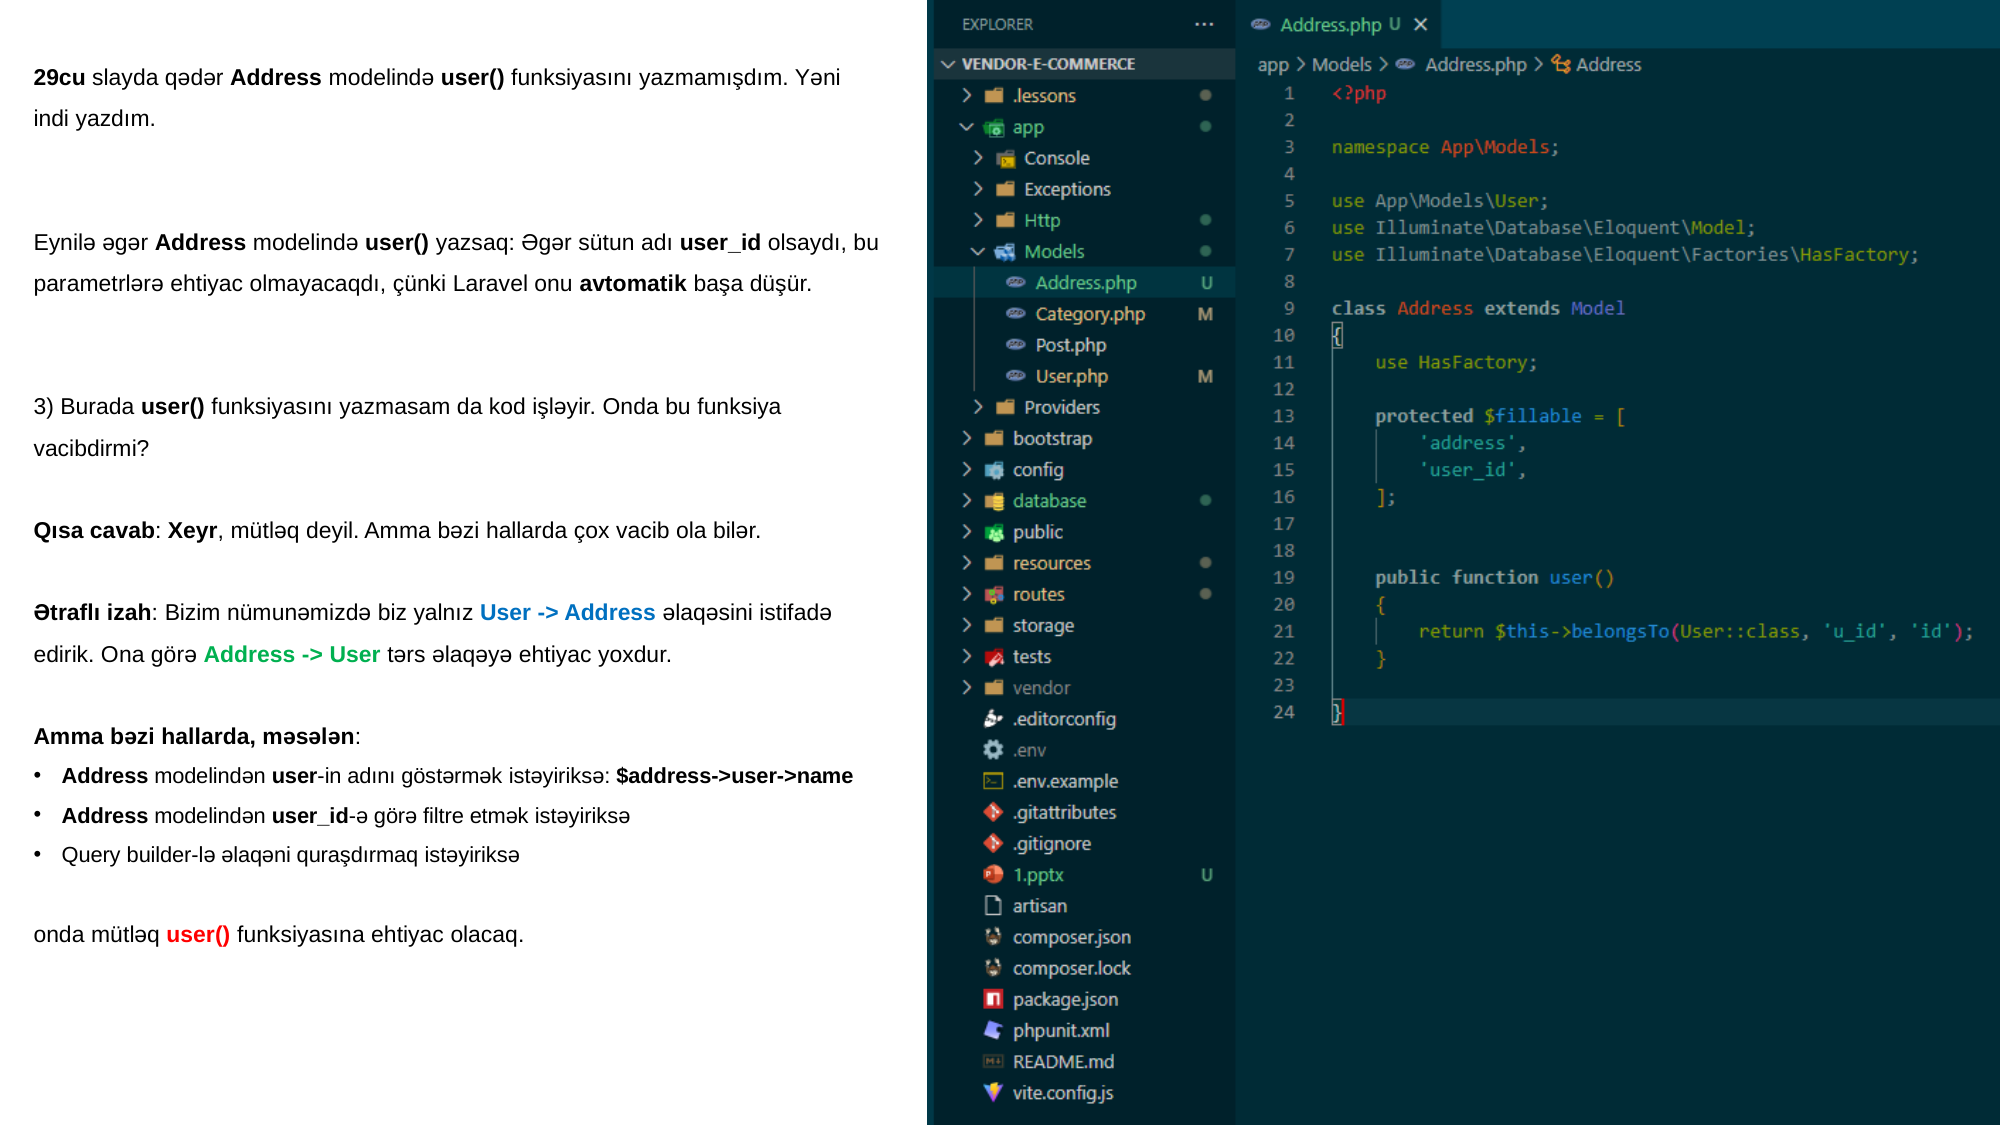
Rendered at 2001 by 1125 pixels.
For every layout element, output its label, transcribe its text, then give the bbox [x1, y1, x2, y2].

picture [1487, 467, 1494, 476]
picture [1671, 222, 1679, 232]
picture [1285, 571, 1294, 583]
picture [1285, 706, 1294, 718]
picture [1639, 224, 1656, 234]
picture [1441, 141, 1473, 157]
picture [1251, 19, 1270, 30]
picture [1410, 570, 1416, 583]
picture [1671, 249, 1679, 259]
picture [1400, 220, 1406, 234]
picture [1530, 409, 1537, 422]
picture [1409, 224, 1429, 234]
picture [1399, 197, 1408, 211]
picture [1286, 625, 1292, 637]
picture [1377, 574, 1396, 588]
picture [1076, 275, 1137, 293]
picture [1454, 224, 1462, 234]
picture [1433, 467, 1440, 476]
picture [1475, 441, 1483, 447]
picture [1521, 409, 1526, 422]
picture [1285, 168, 1294, 180]
picture [1332, 322, 2000, 725]
picture [1464, 571, 1505, 583]
picture [1433, 440, 1439, 449]
picture [1332, 144, 1418, 157]
picture [1454, 467, 1462, 474]
picture [1869, 624, 1875, 637]
picture [1508, 302, 1516, 314]
picture [1484, 57, 1527, 75]
picture [1464, 305, 1473, 314]
picture [1420, 144, 1429, 153]
picture [1498, 409, 1505, 422]
picture [1275, 652, 1283, 658]
picture [1563, 251, 1582, 260]
picture [1281, 18, 1382, 35]
picture [1485, 408, 1494, 425]
picture [1607, 628, 1614, 637]
picture [1747, 628, 1755, 637]
picture [1454, 408, 1473, 422]
picture [1377, 90, 1386, 103]
picture [1275, 383, 1283, 395]
text_box 29cu slayda qədər Address modelində user() funksiyasını yazmamışdım. Yəni indi yazdım. Eynilə əgər Address modelində user() yazsaq: Əgər sütun adı user_id olsaydı, bu parametrlərə ehtiyac olmayacaqdı, çünki Laravel onu avtomatik başa düşür. 3) Burada user() funksiyasını yazmasam da kod işləyir. Onda bu funksiya vacibdirmi? Qısa cavab: Xeyr, mütləq deyil. Amma bəzi hallarda çox vacib ola bilər. Ətraflı izah: Bizim nümunəmizdə biz yalnız User -> Address əlaqəsini istifadə edirik. Ona görə Address -> User tərs əlaqəyə ehtiyac yoxdur. Amma bəzi hallarda, məsələn: Address modelindən user-in adını göstərmək istəyiriksə: $address->user->name Address modelindən user_id-ə görə filtre etmək istəyiriksə Query builder-lə əlaqəni quraşdırmaq istəyiriksə onda mütləq user() funksiyasına ehtiyac olacaq. [18, 41, 897, 955]
picture [1518, 574, 1538, 583]
picture [1518, 624, 1526, 637]
picture [1285, 437, 1294, 449]
picture [1508, 197, 1538, 207]
picture [1564, 224, 1582, 234]
picture [1563, 627, 1570, 634]
picture [1376, 305, 1385, 314]
picture [1275, 518, 1282, 530]
picture [1433, 247, 1437, 260]
picture [1275, 544, 1280, 556]
picture [1532, 247, 1559, 260]
picture [1397, 301, 1451, 314]
picture [1495, 359, 1527, 372]
picture [1377, 489, 1384, 507]
picture [1345, 251, 1352, 261]
picture [1759, 624, 1777, 637]
picture [1420, 625, 1483, 637]
picture [1619, 301, 1623, 314]
picture [1956, 627, 1961, 641]
picture [1286, 141, 1294, 153]
picture [1344, 202, 1352, 207]
picture [1286, 652, 1294, 664]
picture [1736, 251, 1743, 260]
picture [1286, 195, 1294, 207]
picture [1693, 248, 1701, 260]
picture [1379, 651, 1385, 668]
picture [1530, 220, 1559, 234]
picture [1571, 301, 1614, 314]
picture [1442, 224, 1450, 233]
picture [1474, 61, 1483, 71]
picture [1616, 224, 1636, 238]
picture [934, 0, 1235, 265]
picture [1617, 628, 1635, 641]
picture [1607, 220, 1613, 234]
picture [1355, 251, 1364, 261]
picture [1577, 574, 1587, 583]
picture [1464, 356, 1494, 368]
picture [1923, 624, 1929, 637]
picture [1497, 440, 1504, 449]
picture [1595, 222, 1603, 234]
picture [1705, 251, 1712, 260]
picture [1453, 197, 1462, 207]
picture [1509, 251, 1517, 260]
picture [1433, 220, 1439, 234]
picture [935, 268, 1235, 1125]
picture [1389, 220, 1395, 234]
picture [1355, 197, 1364, 207]
picture [1275, 571, 1280, 583]
picture [1573, 624, 1592, 637]
picture [1286, 383, 1294, 395]
picture [1877, 251, 1909, 265]
picture [1791, 628, 1799, 637]
picture [1792, 247, 1800, 262]
picture [1781, 628, 1788, 637]
picture [1376, 359, 1408, 368]
picture [1496, 248, 1505, 260]
picture [1616, 251, 1636, 265]
picture [1398, 410, 1418, 422]
picture [1275, 437, 1283, 449]
picture [1275, 329, 1282, 341]
picture [1333, 88, 1341, 99]
picture [1287, 679, 1294, 691]
picture [1680, 625, 1723, 637]
picture [1518, 301, 1559, 314]
picture [1607, 247, 1612, 260]
picture [1286, 248, 1294, 260]
picture [1376, 597, 1384, 615]
picture [1858, 624, 1863, 637]
picture [1572, 413, 1580, 422]
picture [1356, 57, 1371, 71]
picture [1475, 139, 1549, 154]
picture [1465, 193, 1472, 207]
picture [1550, 54, 1571, 74]
picture [1287, 410, 1294, 422]
picture [1510, 413, 1515, 422]
picture [1495, 195, 1505, 207]
picture [1389, 247, 1394, 260]
picture [1595, 248, 1603, 260]
picture [1487, 247, 1494, 262]
picture [1355, 305, 1374, 314]
picture [1285, 302, 1294, 314]
picture [1683, 247, 1691, 262]
picture [1006, 277, 1025, 287]
picture [1396, 59, 1415, 69]
picture [1332, 224, 1341, 234]
picture [1284, 329, 1294, 341]
picture [1454, 435, 1462, 449]
picture [1348, 86, 1374, 103]
picture [1692, 220, 1734, 234]
picture [1639, 251, 1668, 260]
picture [1286, 356, 1294, 368]
picture [1496, 222, 1505, 234]
picture [1287, 226, 1294, 234]
picture [1378, 222, 1384, 234]
picture [1421, 570, 1426, 583]
picture [1275, 598, 1294, 610]
picture [1287, 544, 1294, 556]
picture [1420, 413, 1440, 422]
picture [1442, 251, 1450, 260]
picture [1431, 574, 1439, 583]
picture [1376, 195, 1386, 207]
picture [1202, 277, 1212, 289]
picture [1801, 248, 1842, 261]
picture [1742, 251, 1756, 260]
picture [1285, 491, 1294, 503]
picture [1275, 491, 1283, 503]
picture [1399, 570, 1408, 583]
picture [1259, 61, 1289, 75]
picture [1664, 628, 1669, 637]
picture [1595, 570, 1602, 588]
picture [1464, 249, 1472, 260]
picture [1651, 224, 1668, 233]
picture [1737, 220, 1744, 234]
picture [1565, 409, 1569, 422]
picture [1672, 624, 1678, 641]
picture [1535, 57, 1543, 71]
picture [1275, 706, 1283, 718]
picture [1298, 57, 1306, 71]
picture [1286, 87, 1294, 99]
picture [1454, 356, 1461, 368]
picture [1760, 247, 1764, 260]
picture [1389, 197, 1396, 211]
picture [1518, 248, 1526, 260]
picture [1508, 224, 1517, 234]
picture [1618, 408, 1623, 426]
picture [1425, 356, 1450, 368]
picture [1313, 57, 1358, 71]
picture [1474, 224, 1482, 234]
picture [1389, 413, 1396, 422]
picture [1346, 301, 1351, 314]
picture [1443, 410, 1450, 422]
picture [1275, 659, 1283, 664]
picture [1036, 275, 1074, 289]
picture [1498, 463, 1505, 476]
picture [1455, 570, 1462, 583]
picture [1486, 305, 1505, 314]
picture [1275, 464, 1283, 476]
picture [1726, 248, 1733, 260]
picture [1617, 61, 1634, 71]
picture [1400, 247, 1405, 260]
picture [1540, 409, 1559, 422]
picture [1427, 57, 1474, 71]
picture [1274, 625, 1283, 637]
picture [1275, 356, 1283, 368]
picture [1332, 251, 1341, 261]
picture [1577, 57, 1616, 71]
picture [1286, 464, 1294, 476]
picture [1496, 624, 1505, 640]
picture [1275, 410, 1283, 422]
picture [1377, 413, 1386, 426]
picture [1444, 435, 1450, 449]
picture [1935, 625, 1941, 637]
picture [1651, 625, 1658, 637]
picture [1454, 305, 1462, 314]
picture [1415, 18, 1427, 31]
picture [1287, 275, 1294, 287]
picture [1518, 222, 1526, 233]
picture [1390, 18, 1400, 30]
picture [1769, 251, 1778, 260]
picture [1275, 679, 1283, 691]
picture [1416, 251, 1429, 260]
picture [1607, 570, 1613, 588]
picture [1509, 570, 1514, 583]
picture [1464, 222, 1472, 234]
picture [1474, 251, 1481, 260]
picture [1509, 626, 1514, 637]
picture [1378, 248, 1384, 260]
picture [1716, 251, 1723, 260]
picture [1332, 197, 1341, 207]
picture [1332, 305, 1341, 314]
picture [1355, 224, 1364, 234]
picture [1286, 114, 1294, 126]
picture [1683, 220, 1691, 235]
picture [1410, 193, 1450, 208]
picture [1845, 248, 1876, 261]
picture [1454, 251, 1462, 260]
